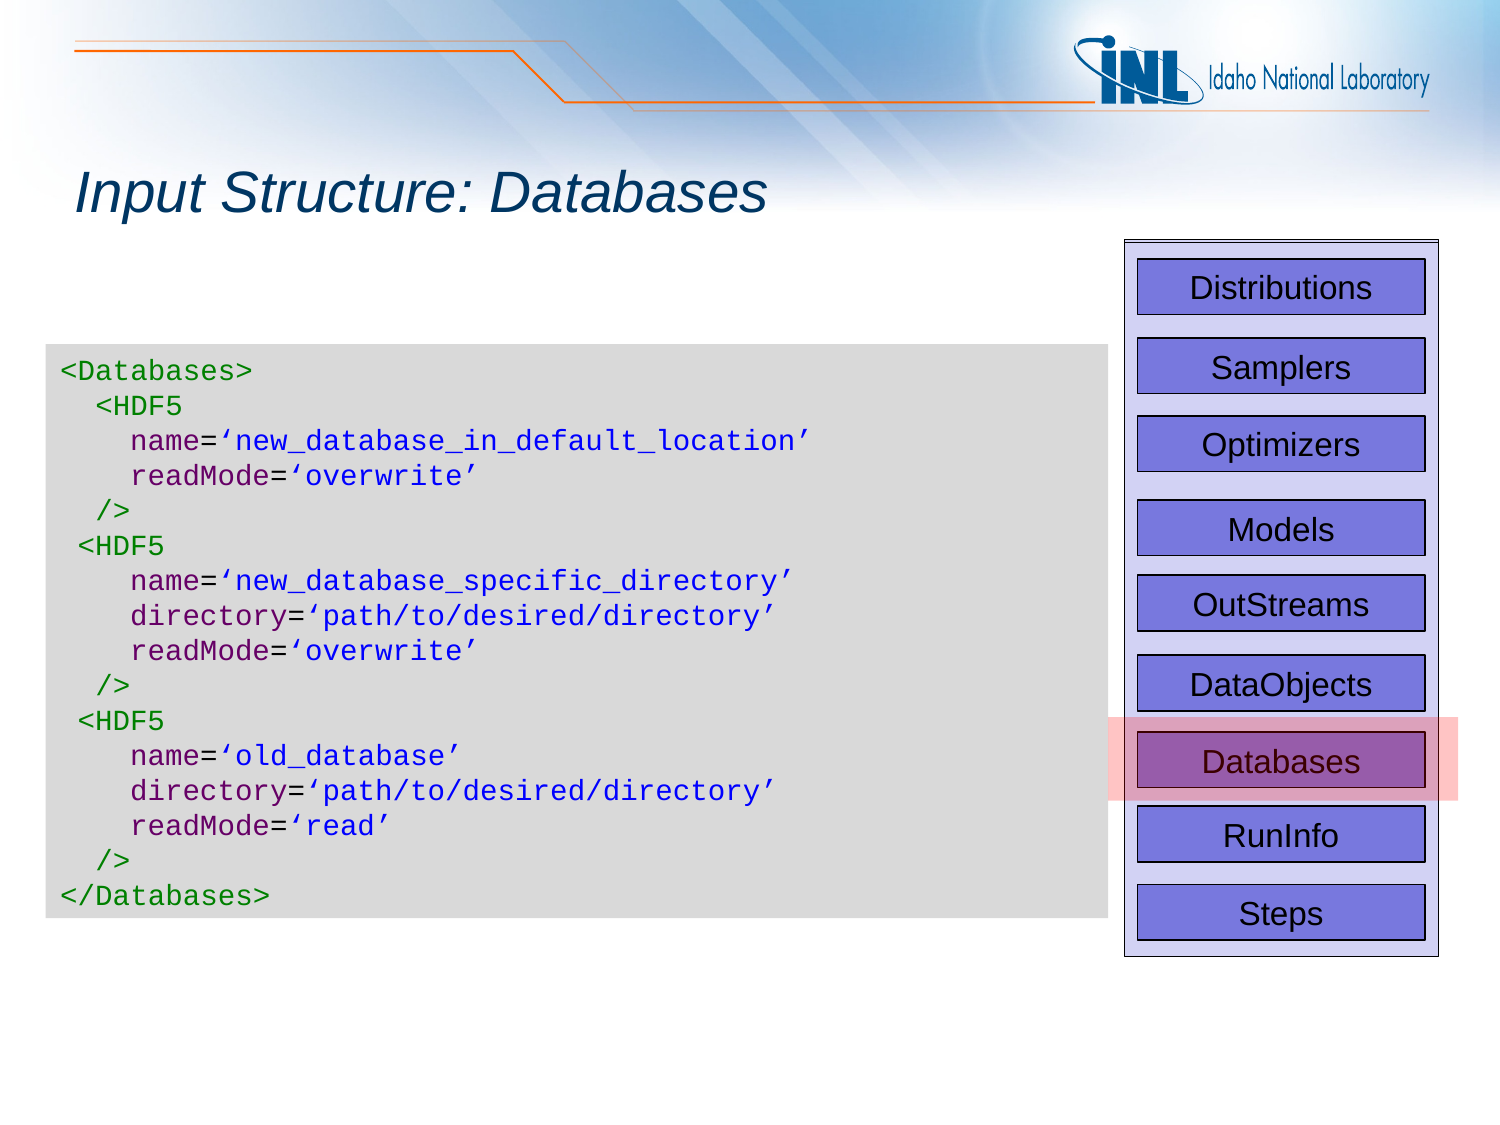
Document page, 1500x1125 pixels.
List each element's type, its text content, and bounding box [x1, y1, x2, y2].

text_box Models [1137, 499, 1425, 556]
text_box [1124, 242, 1439, 717]
title Input Structure: Databases [74, 164, 1426, 227]
picture [0, 0, 1500, 1125]
text_box Steps [1137, 884, 1425, 941]
text_box <Databases> <HDF5 name=‘new_database_in_default_location’ readMode=‘overwrite’ /> <HDF5 name=‘new_database_specific_directory’ directory=‘path/to/desired/directory’ readMode=‘overwrite’ /> <HDF5 name=‘old_database’ directory=‘path/to/desired/directory’ readMode=‘read’ /> </Databases> [45, 344, 1109, 919]
text_box OutStreams [1137, 575, 1425, 631]
text_box Optimizers [1137, 415, 1425, 472]
text_box DataObjects [1137, 655, 1425, 711]
text_box [1108, 717, 1459, 801]
text_box RunInfo [1137, 806, 1425, 862]
text_box Samplers [1137, 338, 1425, 394]
text_box [1124, 801, 1439, 957]
text_box Distributions [1137, 258, 1425, 315]
